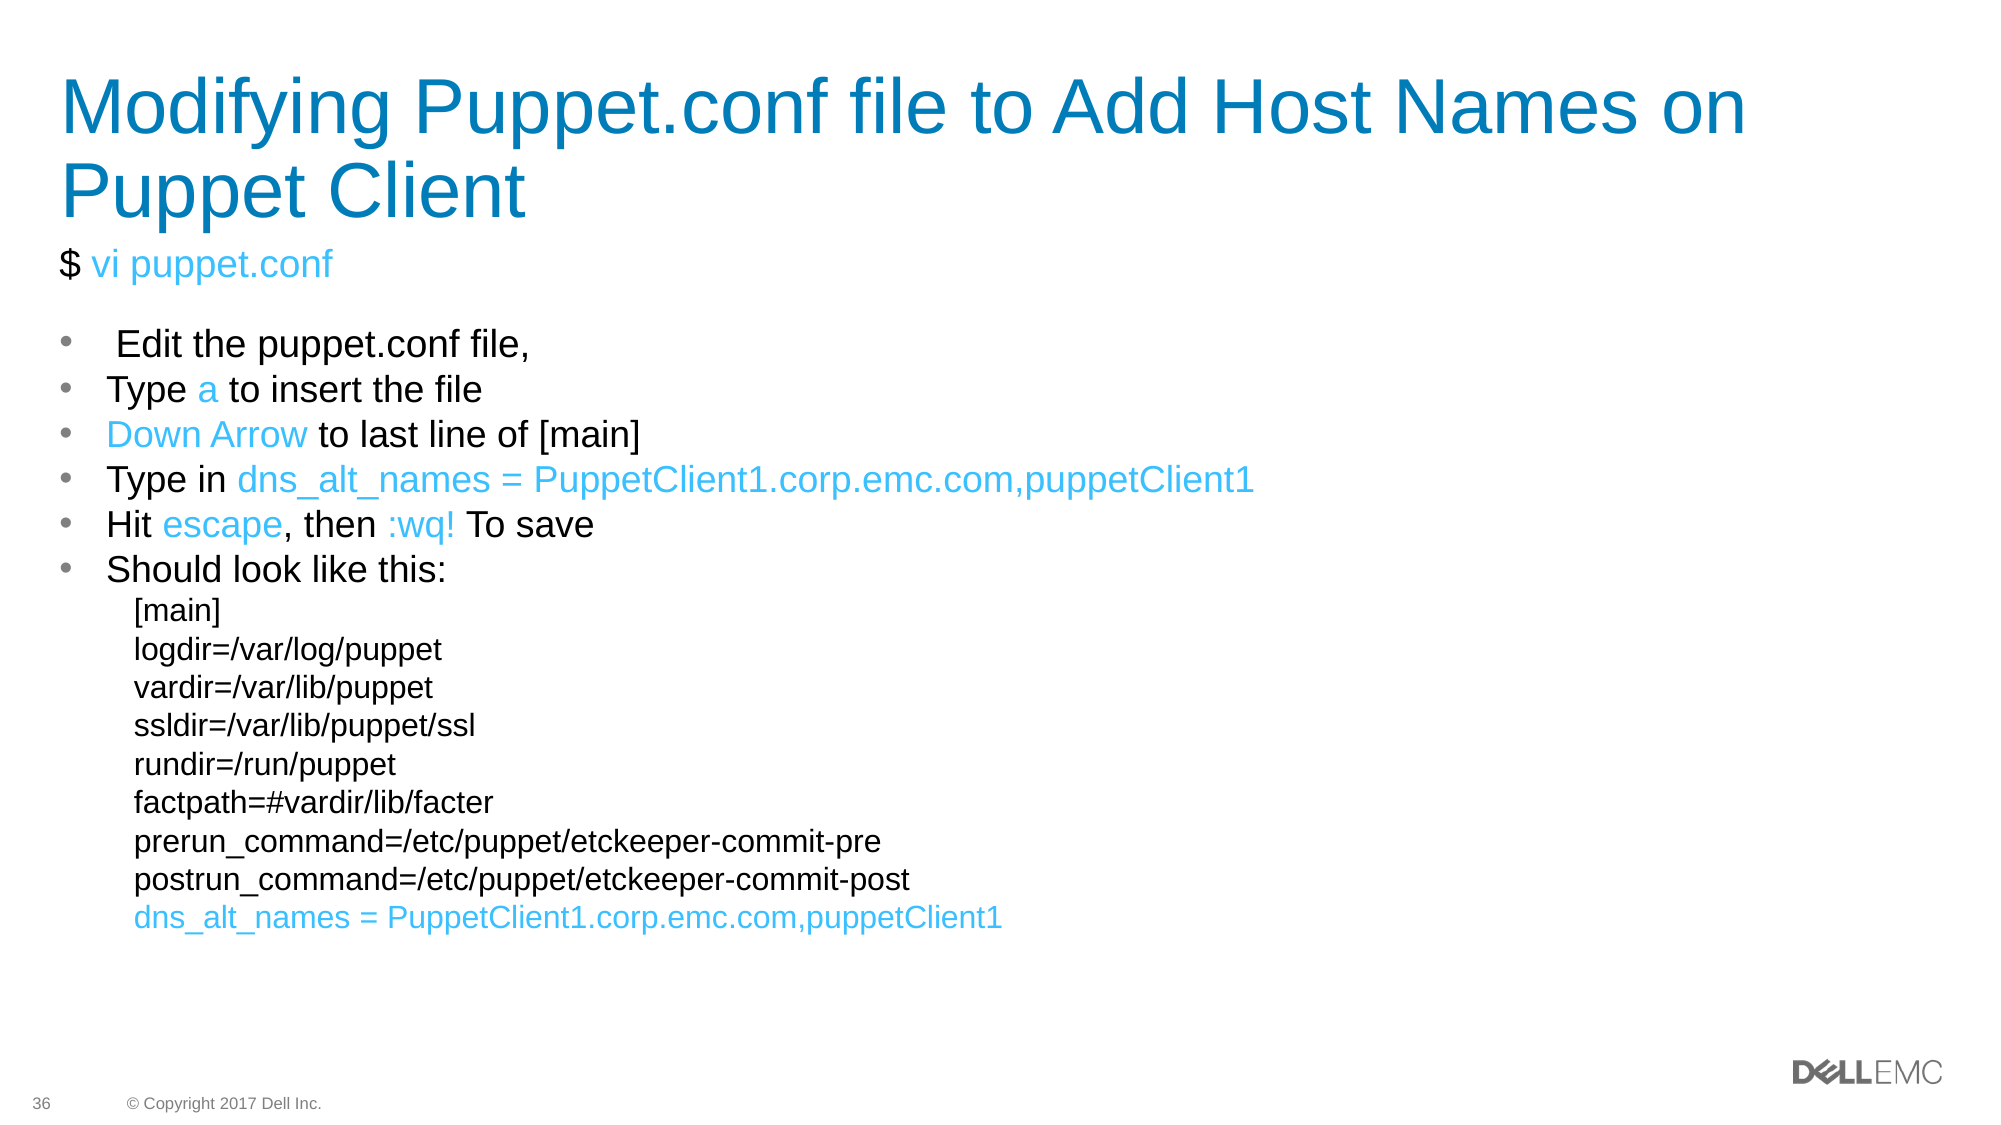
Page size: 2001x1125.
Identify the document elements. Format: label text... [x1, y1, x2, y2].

list $ vi puppet.conf Edit the puppet.conf file, Type a to insert the file Down Arrow to last line of [main] Type in dns_alt_names = PuppetClient1.corp.emc.com,puppetClient1 Hit escape, then :wq! To save Should look like this: [main] logdir=/var/log/puppet vardir=/var/lib/puppet ssldir=/var/lib/puppet/ssl rundir=/run/puppet factpath=#vardir/lib/facter prerun_command=/etc/puppet/etckeeper-commit-pre postrun_command=/etc/puppet/etckeeper-commit-post dns_alt_names = PuppetClient1.corp.emc.com,puppetClient1 [59, 238, 1800, 1058]
picture [1793, 1058, 1942, 1085]
title Modifying Puppet.conf file to Add Host Names on Puppet Client [60, 59, 1800, 200]
